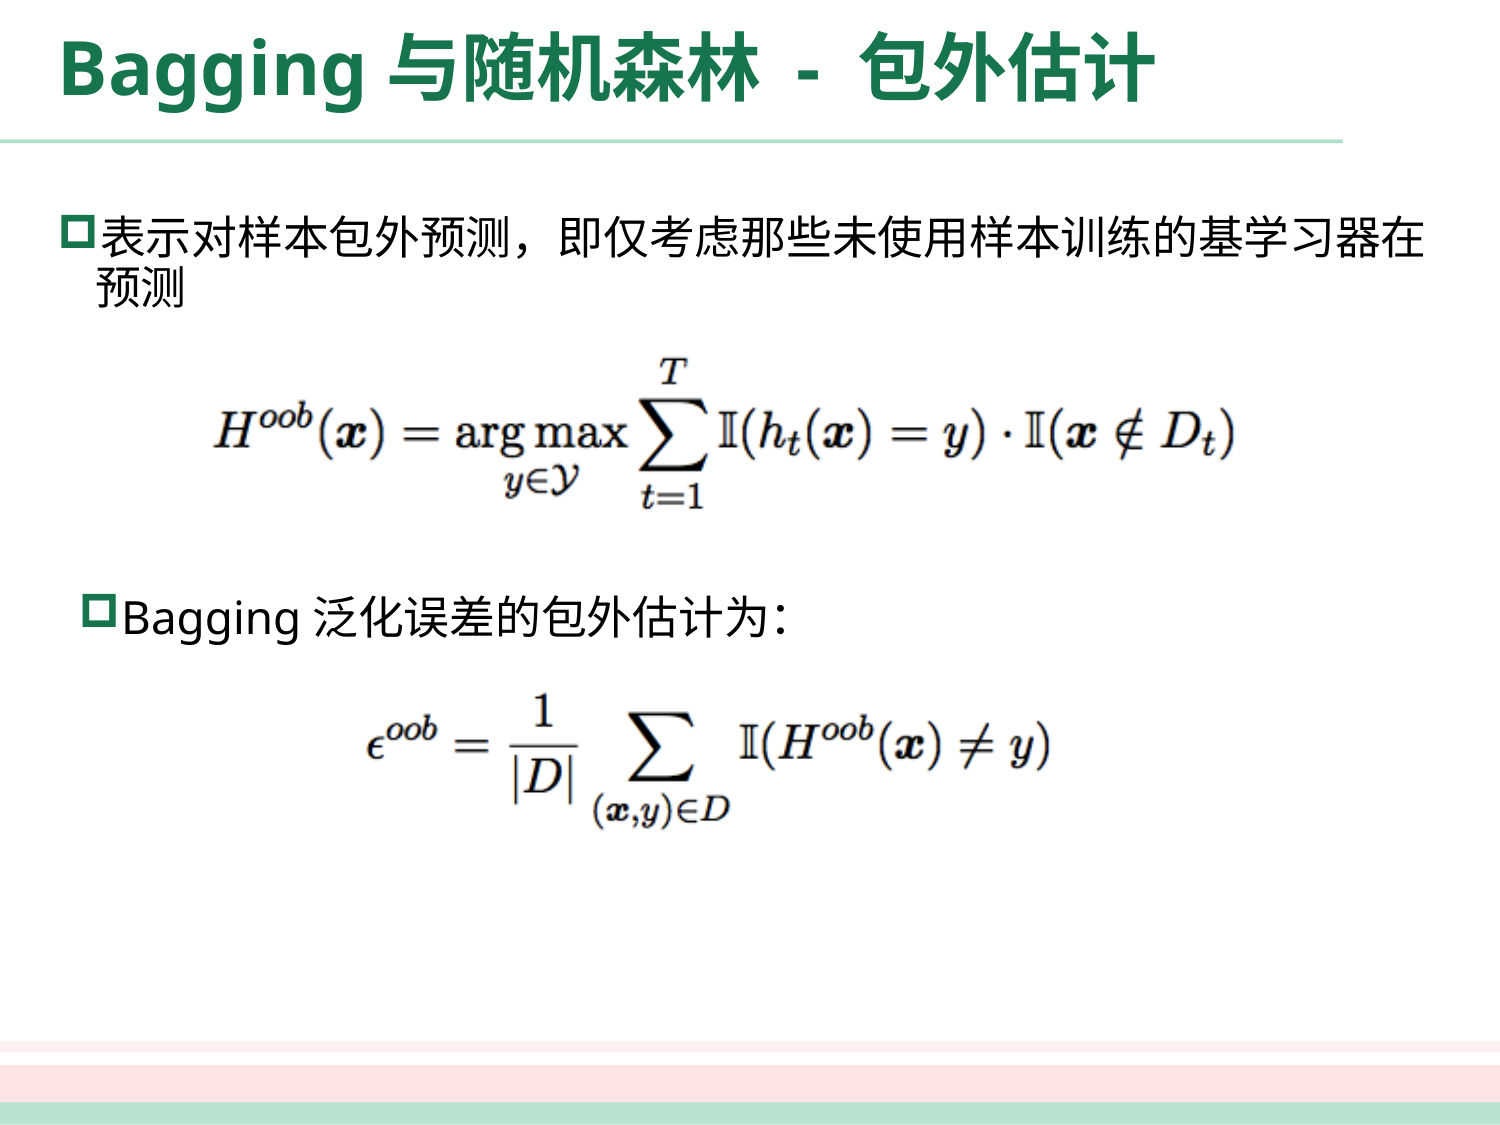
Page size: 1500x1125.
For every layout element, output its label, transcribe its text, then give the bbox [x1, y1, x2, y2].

text_box Bagging泛化误差的包外估计为： [63, 587, 1478, 769]
picture [0, 0, 1500, 1125]
title Bagging与随机森林 - 包外估计 [42, 7, 1337, 135]
